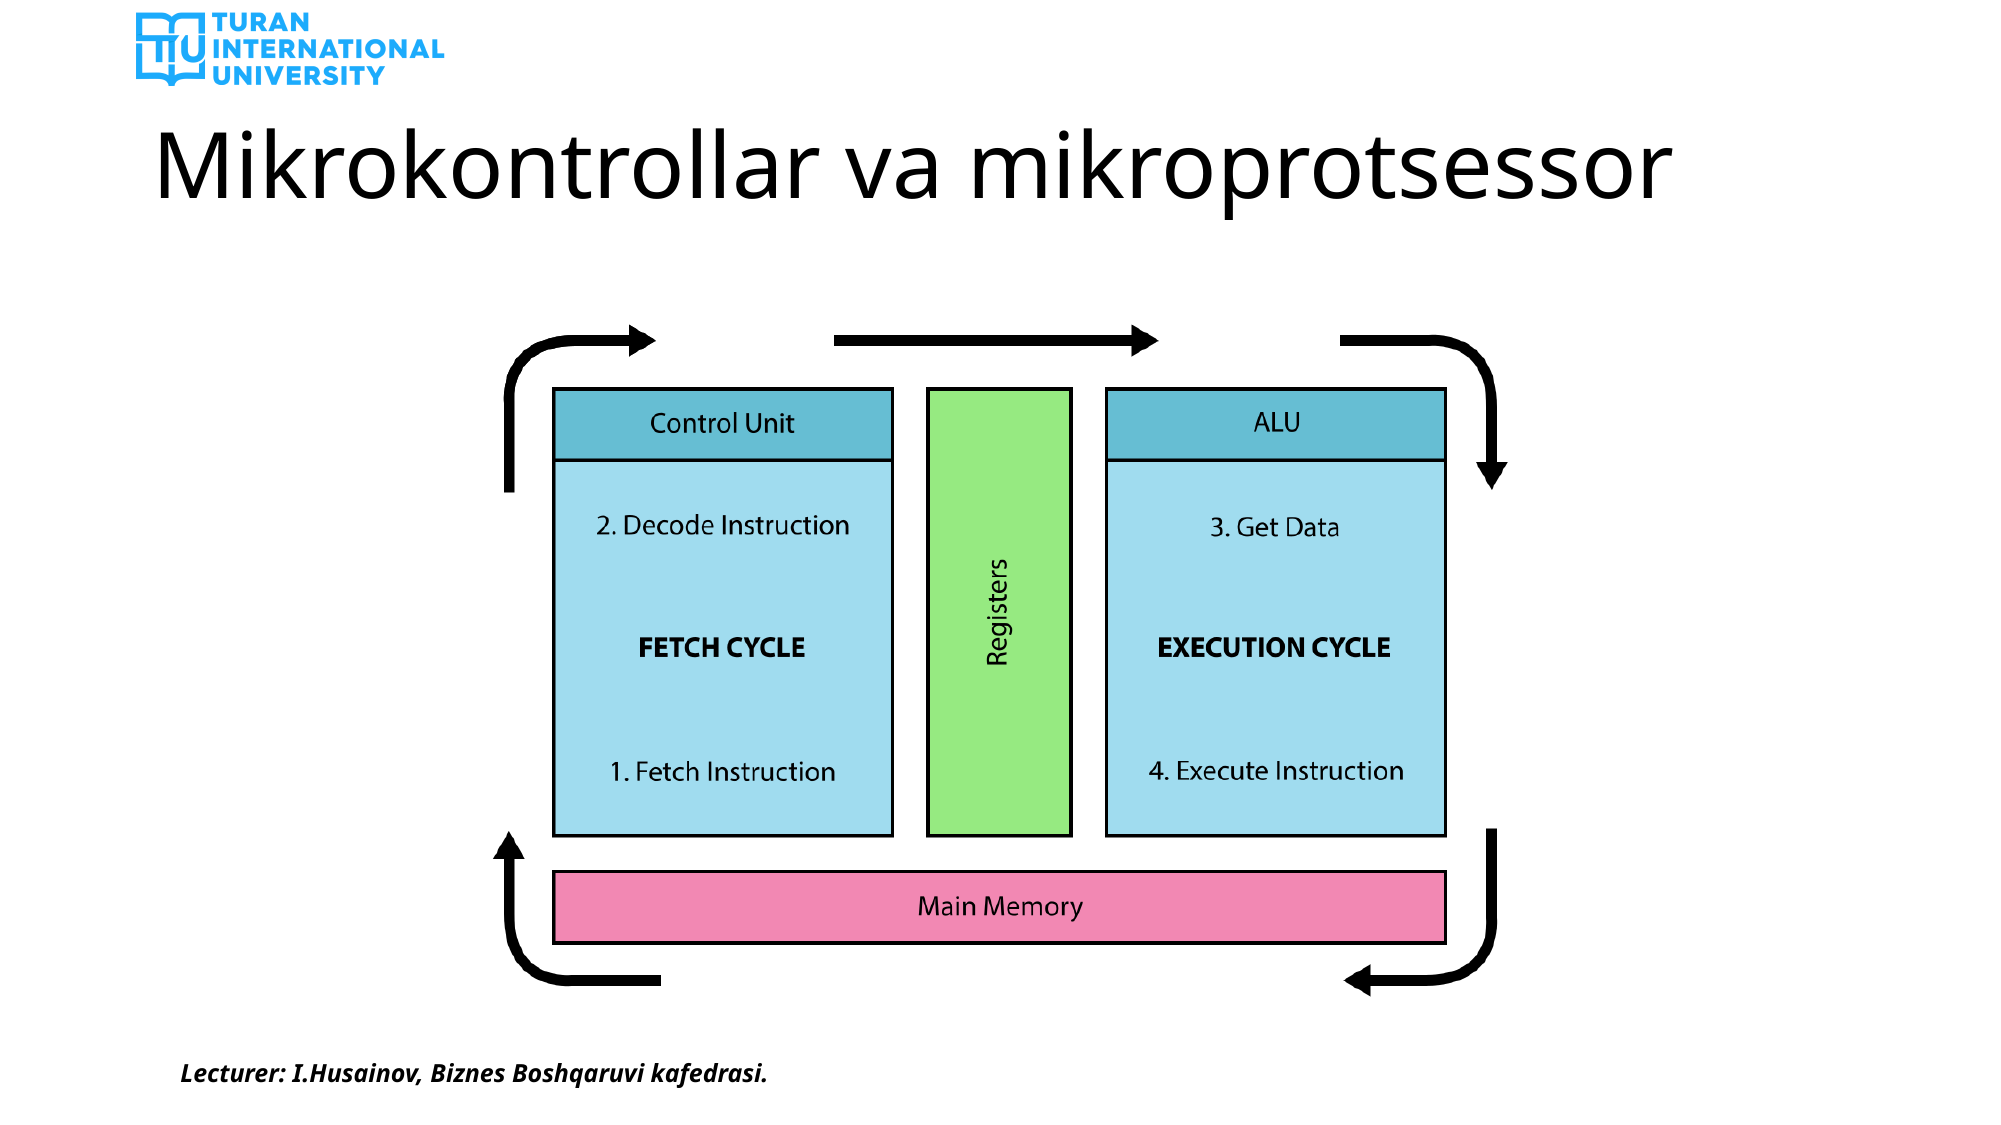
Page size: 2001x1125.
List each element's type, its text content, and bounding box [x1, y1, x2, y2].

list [464, 298, 1536, 1014]
footer Lecturer: I.Husainov, Biznes Boshqaruvi kafedrasi. [137, 1042, 813, 1103]
picture [132, 0, 450, 112]
title Mikrokontrollar va mikroprotsessor [137, 59, 1863, 278]
